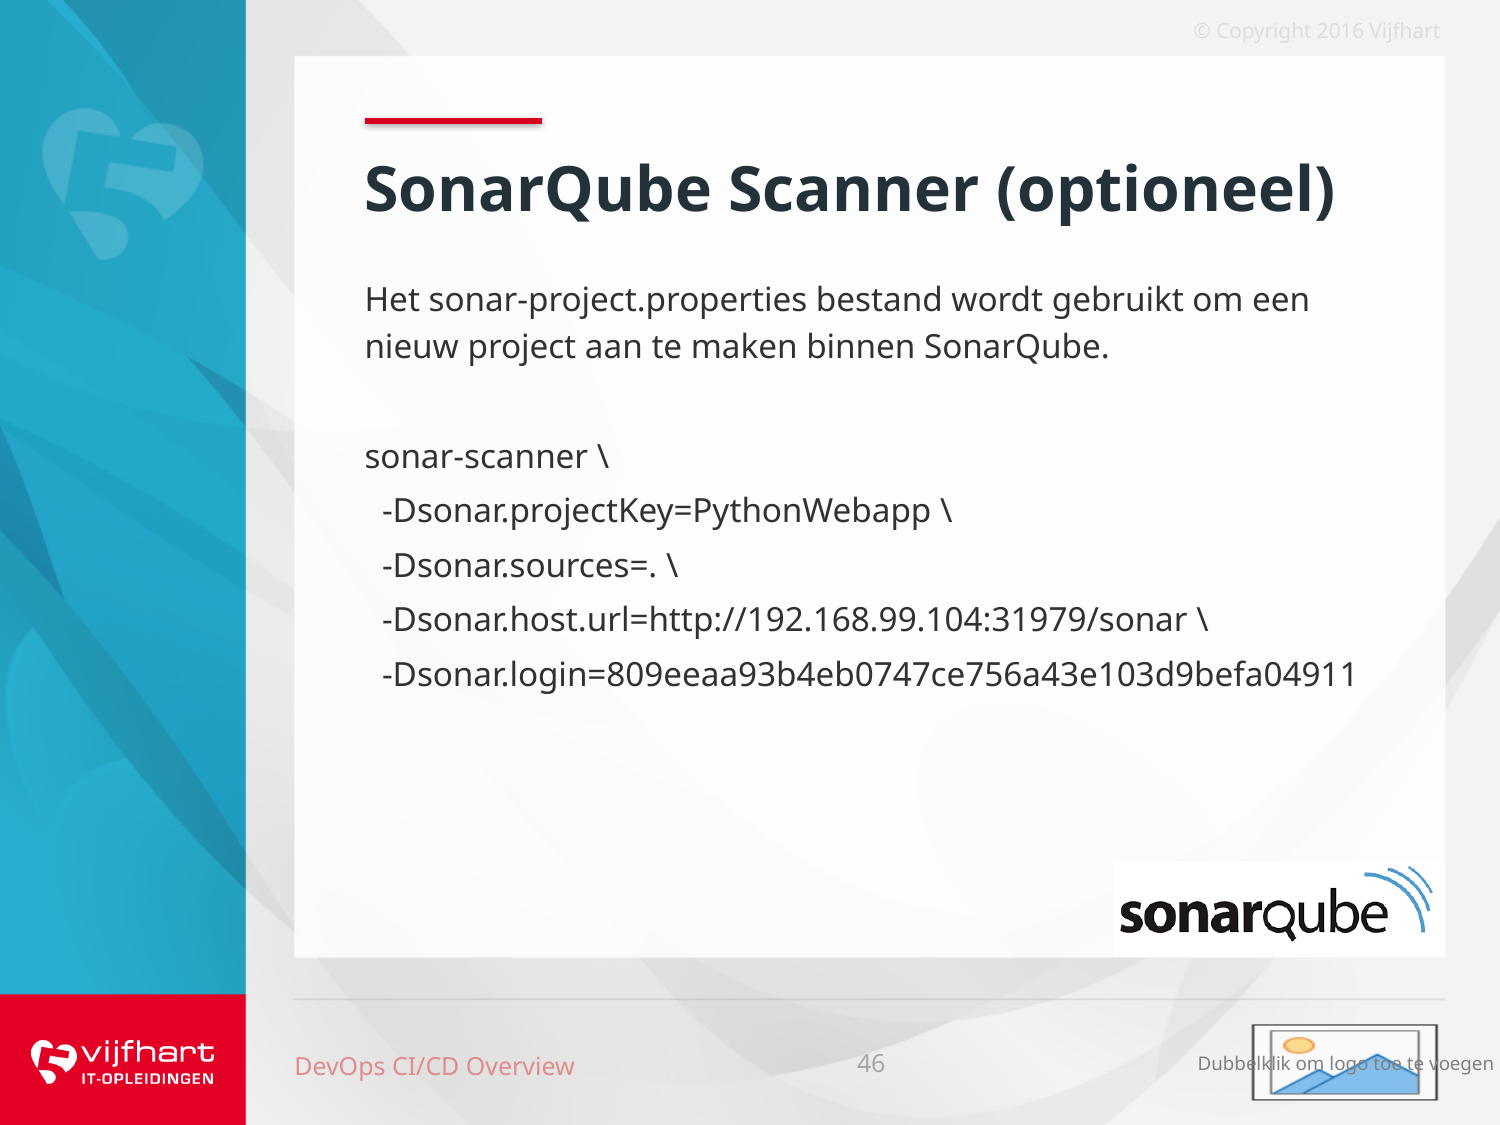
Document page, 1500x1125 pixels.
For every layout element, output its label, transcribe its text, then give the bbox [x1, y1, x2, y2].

title SonarQube Scanner (optioneel) [349, 156, 1395, 226]
picture [0, 0, 1500, 1125]
list Het sonar-project.properties bestand wordt gebruikt om een nieuw project aan te maken binnen SonarQube. sonar-scanner \ -Dsonar.projectKey=PythonWebapp \ -Dsonar.sources=. \ -Dsonar.host.url=http://192.168.99.104:31979/sonar \ -Dsonar.login=809eeaa93b4eb0747ce756a43e103d9befa04911 [349, 262, 1395, 959]
footer DevOps CI/CD Overview [279, 1042, 811, 1103]
